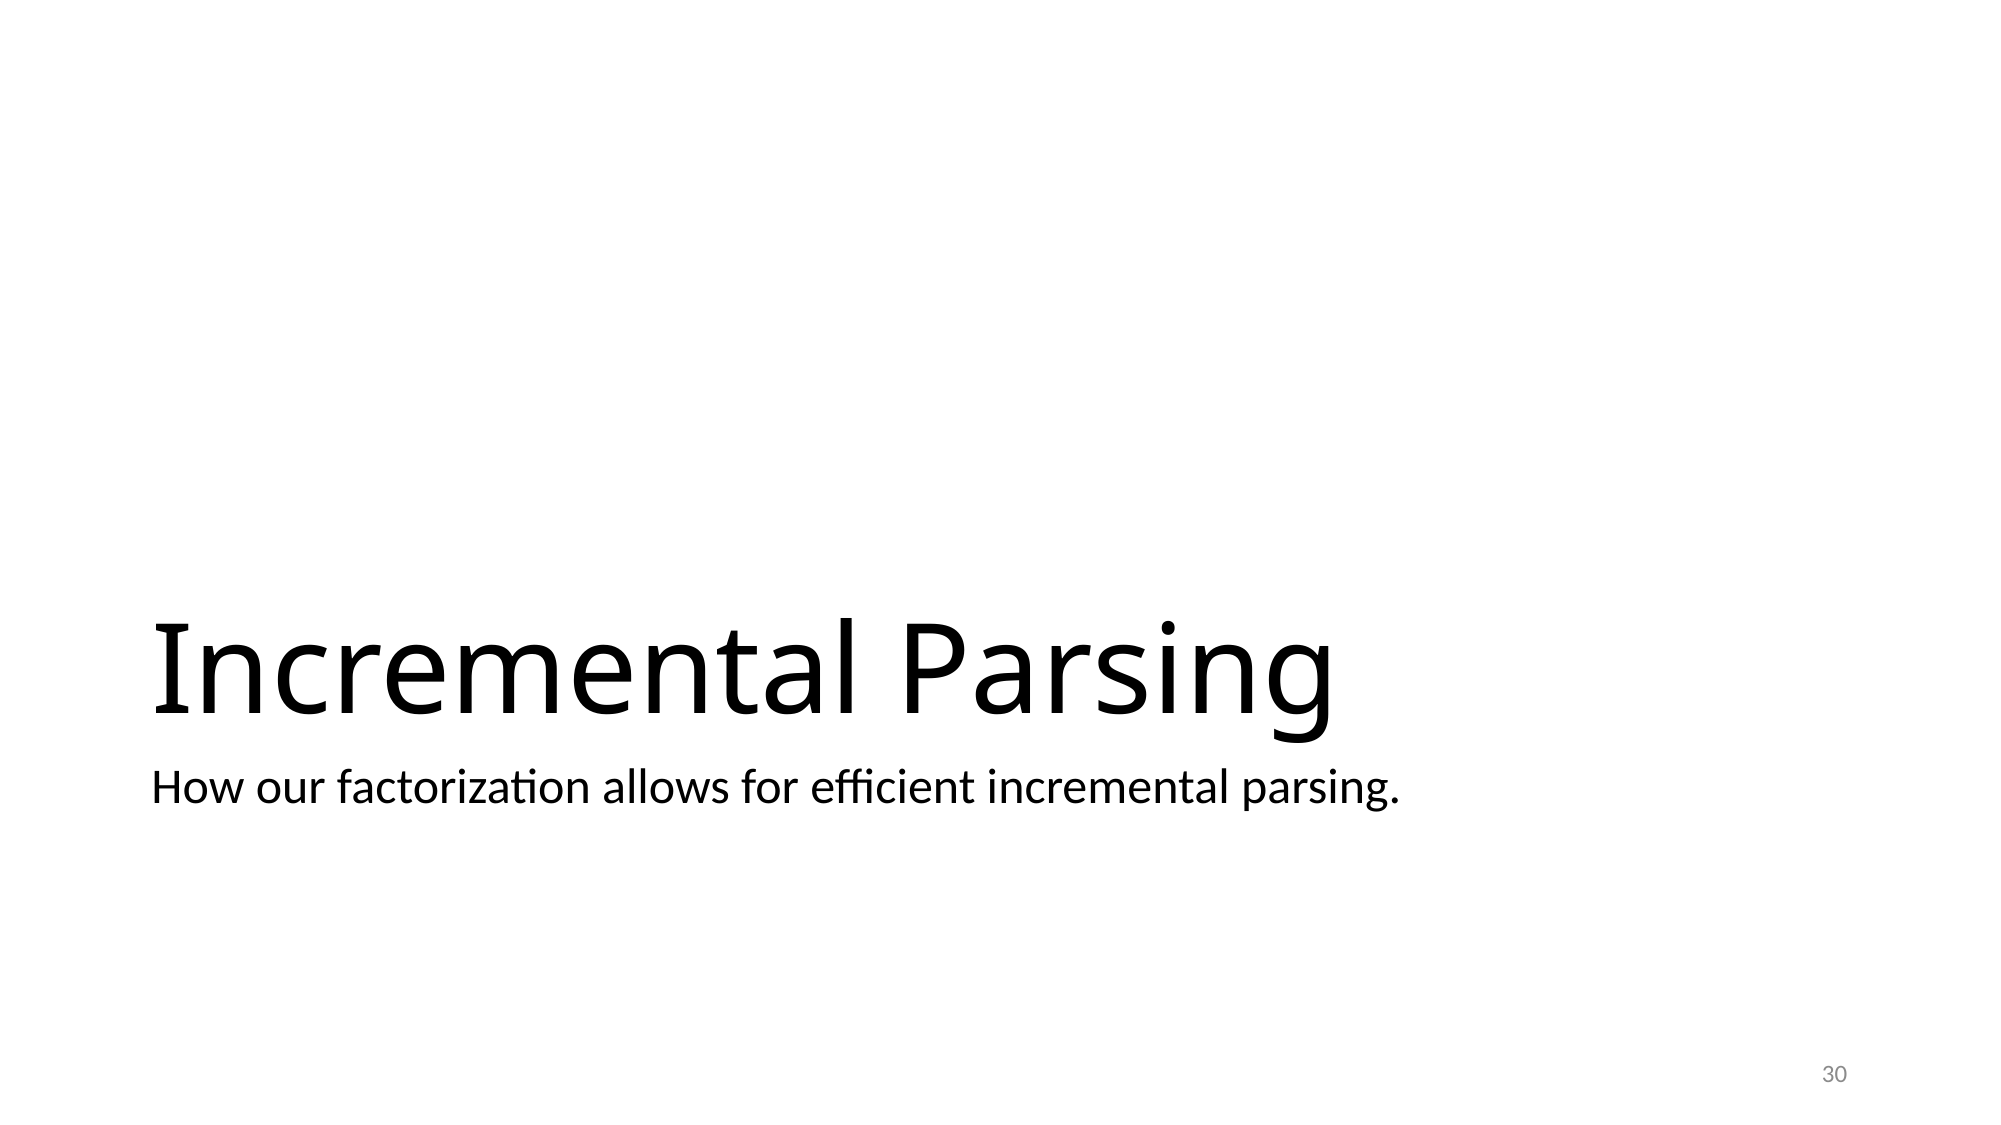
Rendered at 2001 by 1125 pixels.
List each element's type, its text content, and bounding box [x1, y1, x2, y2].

title Incremental Parsing [136, 280, 1862, 749]
list How our factorization allows for efficient incremental parsing. [136, 752, 1862, 999]
slide_number 30 [1412, 1042, 1863, 1103]
